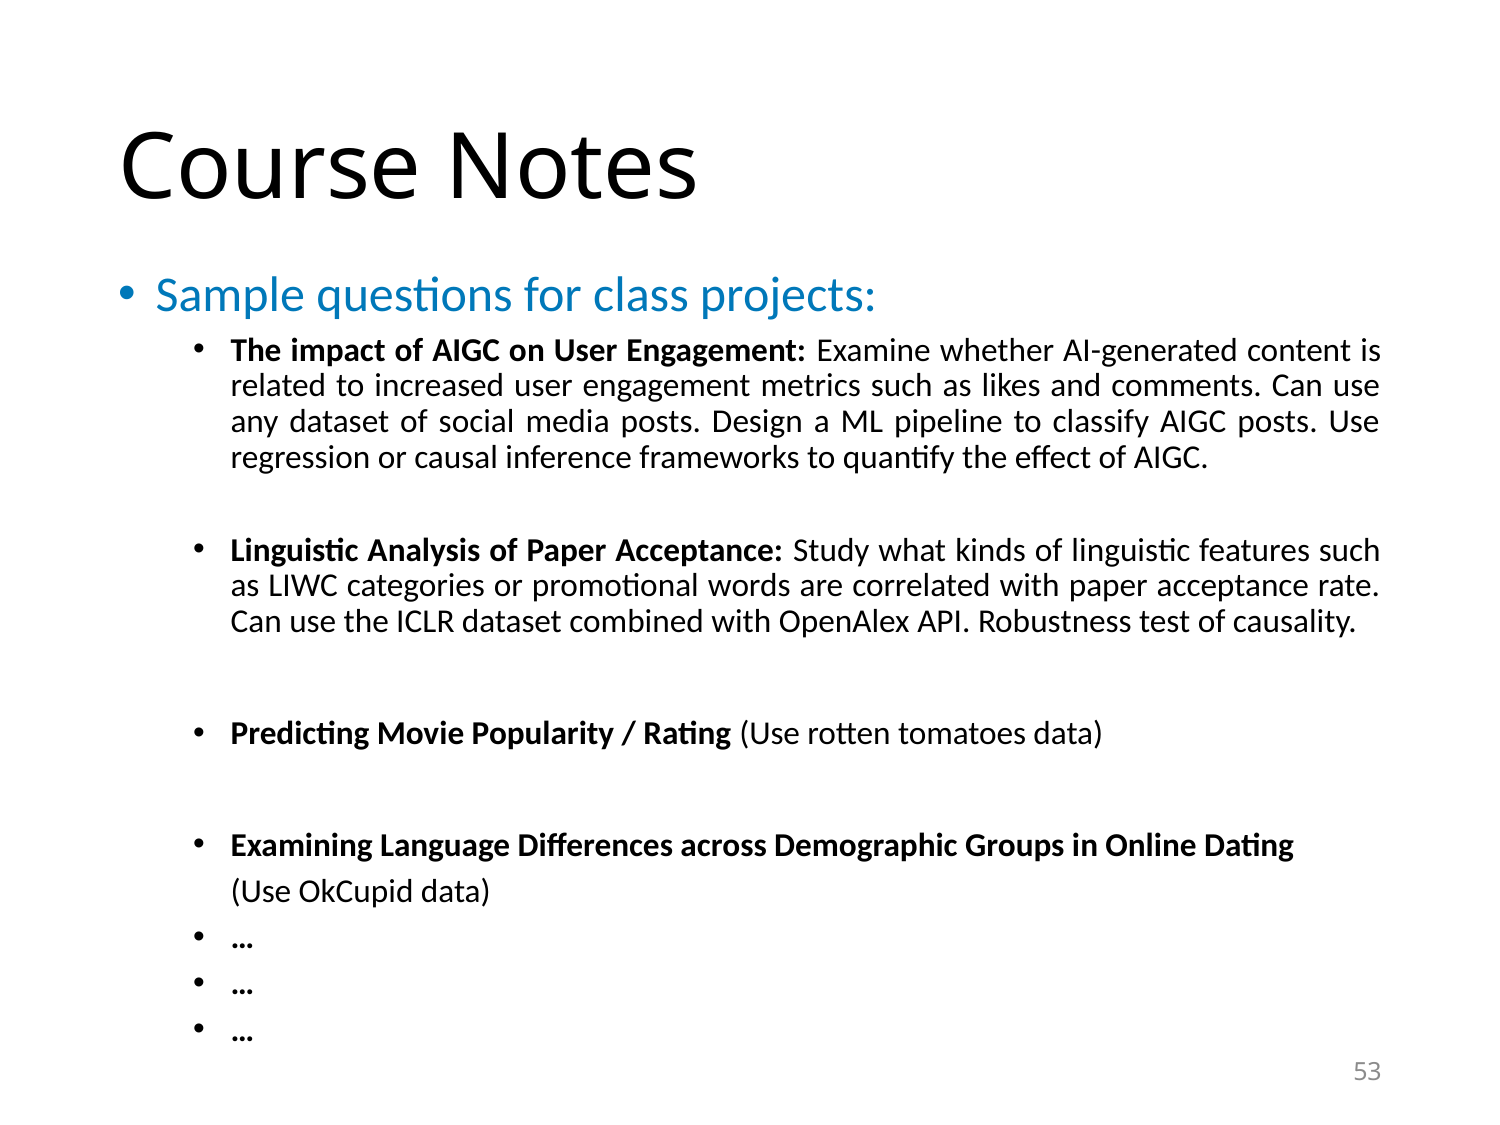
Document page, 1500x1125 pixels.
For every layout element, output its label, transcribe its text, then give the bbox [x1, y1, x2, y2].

title Course Notes [103, 59, 1397, 260]
list Sample questions for class projects: The impact of AIGC on User Engagement: Examine whether AI-generated content is related to increased user engagement metrics such as likes and comments. Can use any dataset of social media posts. Design a ML pipeline to classify AIGC posts. Use regression or causal inference frameworks to quantify the effect of AIGC. Linguistic Analysis of Paper Acceptance: Study what kinds of linguistic features such as LIWC categories or promotional words are correlated with paper acceptance rate. Can use the ICLR dataset combined with OpenAlex API. Robustness test of causality. Predicting Movie Popularity / Rating (Use rotten tomatoes data) Examining Language Differences across Demographic Groups in Online Dating (Use OkCupid data) … … … [103, 260, 1397, 1103]
slide_number 53 [1059, 1042, 1397, 1103]
